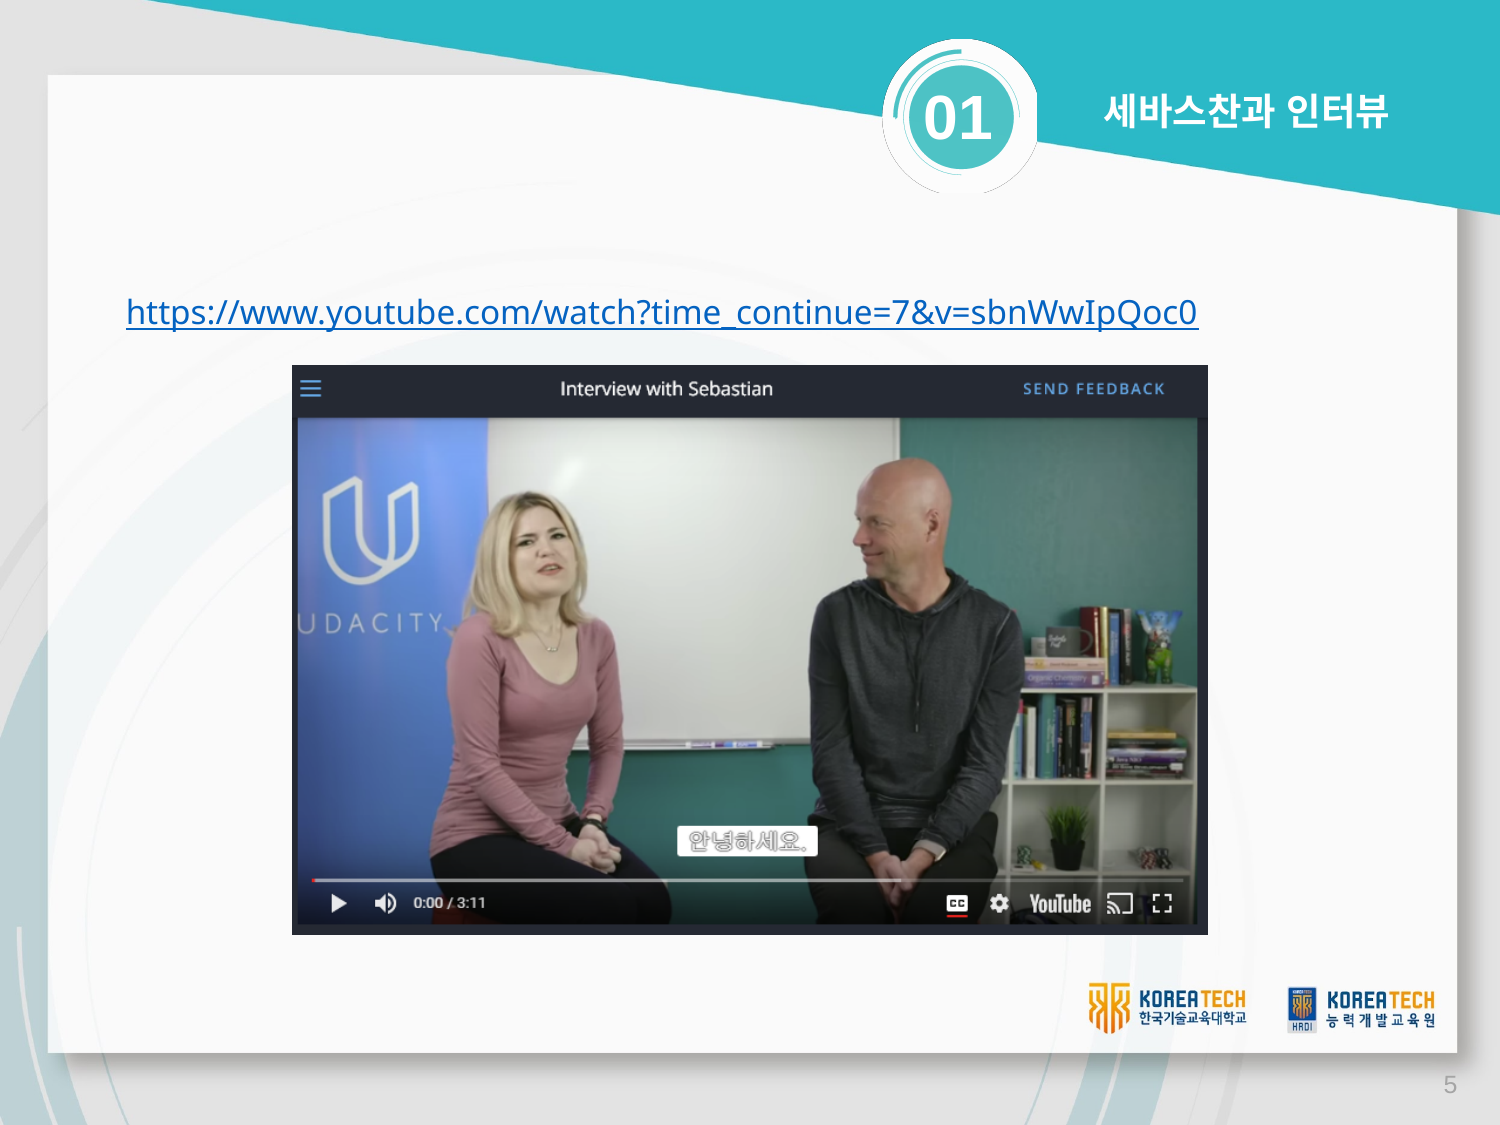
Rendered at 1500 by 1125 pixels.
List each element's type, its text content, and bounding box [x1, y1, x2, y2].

picture [0, 0, 1500, 1125]
text_box https://www.youtube.com/watch?time_continue=7&v=sbnWwIpQoc0 [110, 261, 1401, 869]
text_box 세바스찬과 인터뷰 [1053, 80, 1441, 172]
slide_number 5 [1225, 1053, 1473, 1114]
